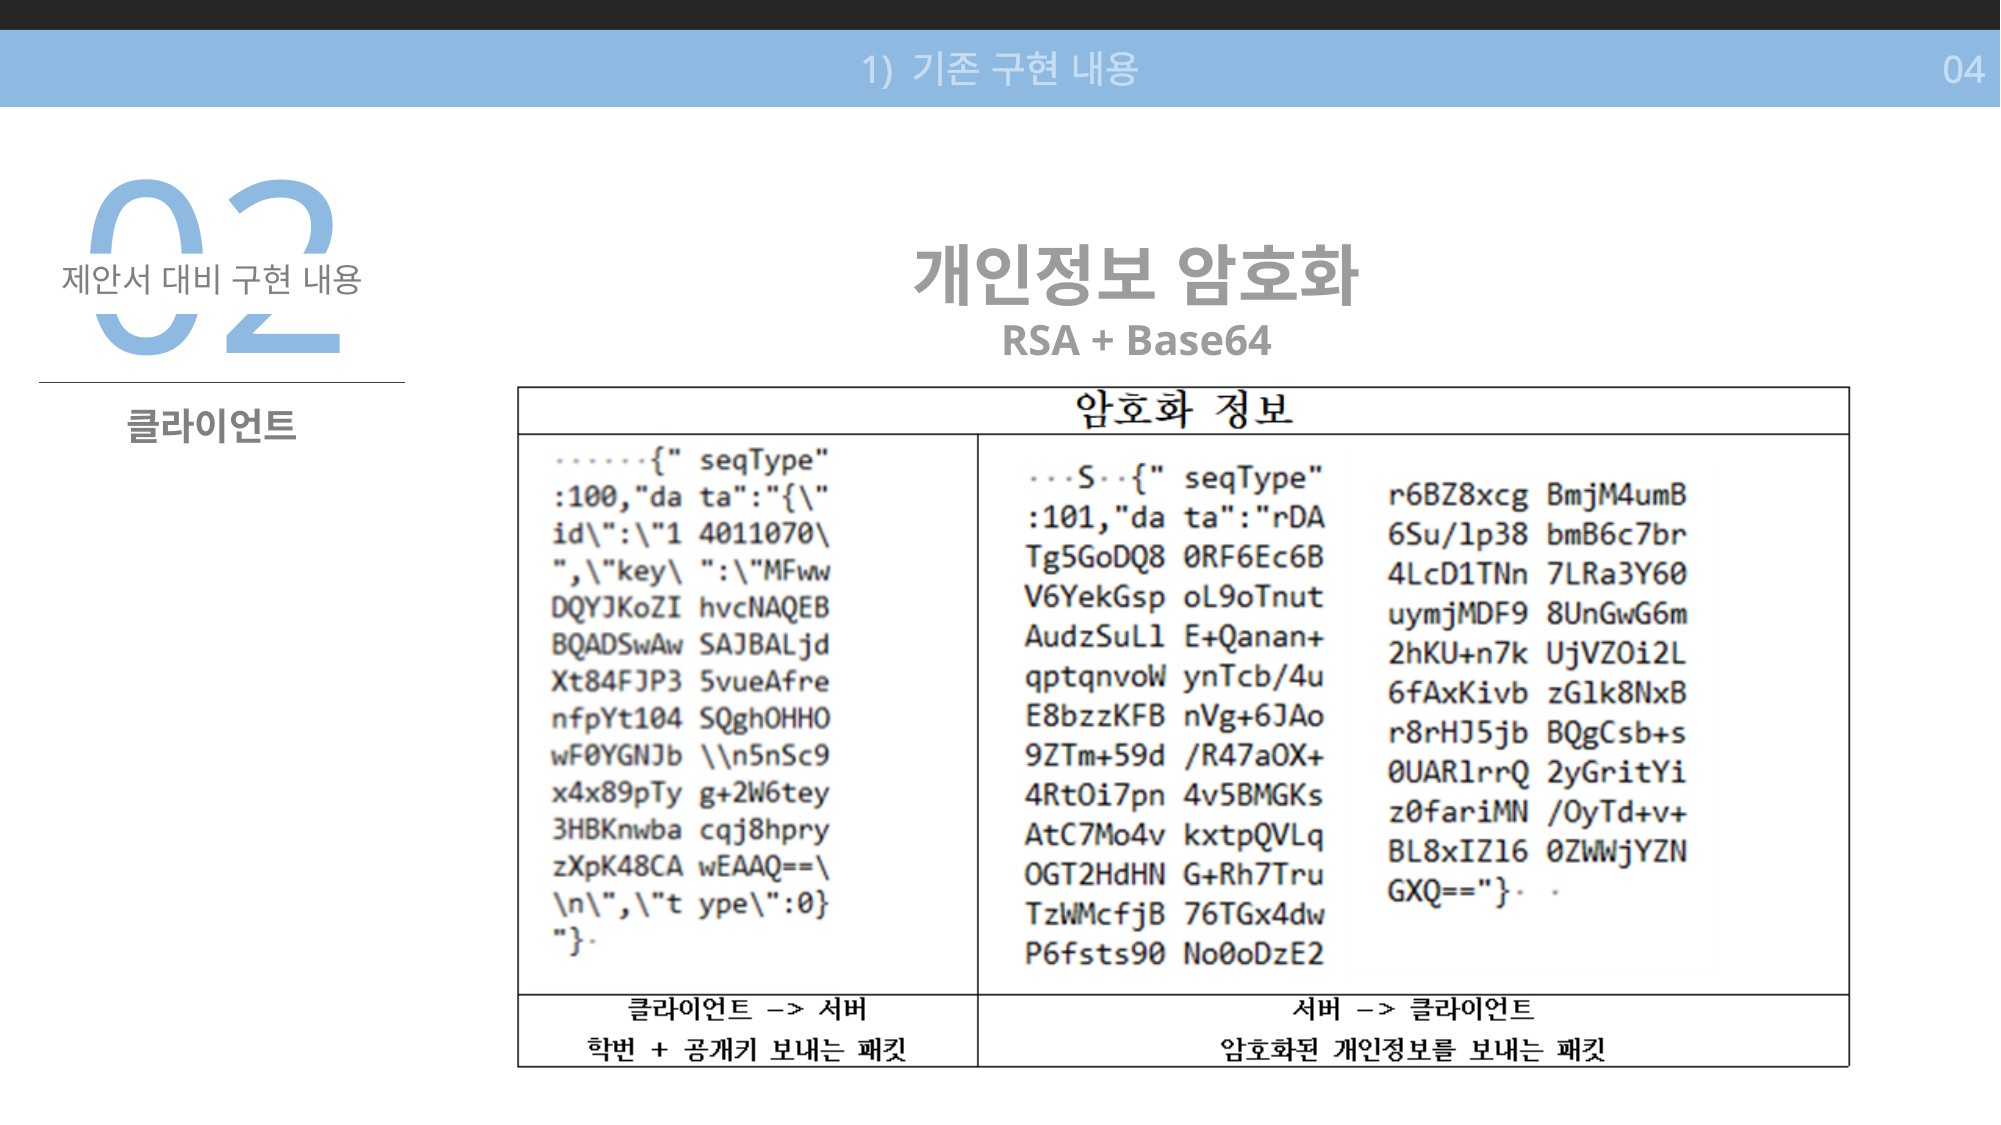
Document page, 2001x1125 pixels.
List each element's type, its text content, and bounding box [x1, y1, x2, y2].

text_box 04 [1927, 37, 2000, 98]
text_box [0, 0, 2000, 29]
text_box [0, 29, 2000, 108]
text_box 클라이언트 [0, 395, 439, 455]
text_box 1) 기존 구현 내용 [845, 37, 1155, 98]
picture [516, 382, 1855, 1071]
text_box 개인정보 암호화 RSA + Base64 [578, 226, 1695, 372]
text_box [0, 107, 433, 413]
